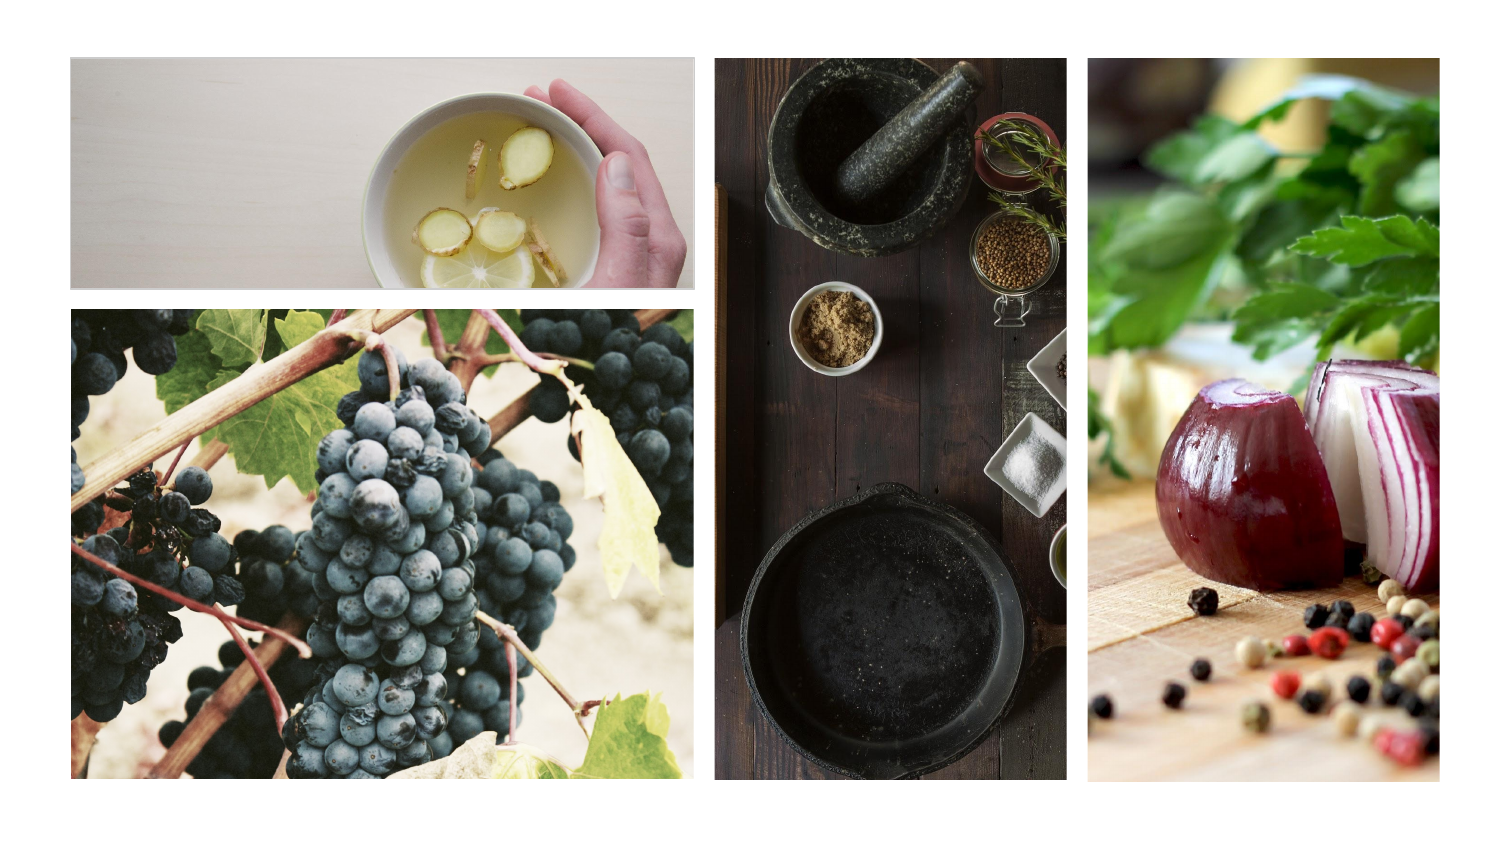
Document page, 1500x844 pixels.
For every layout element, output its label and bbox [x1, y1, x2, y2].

picture [70, 309, 694, 779]
picture [714, 58, 1067, 781]
picture [1087, 58, 1440, 782]
picture [70, 58, 694, 289]
